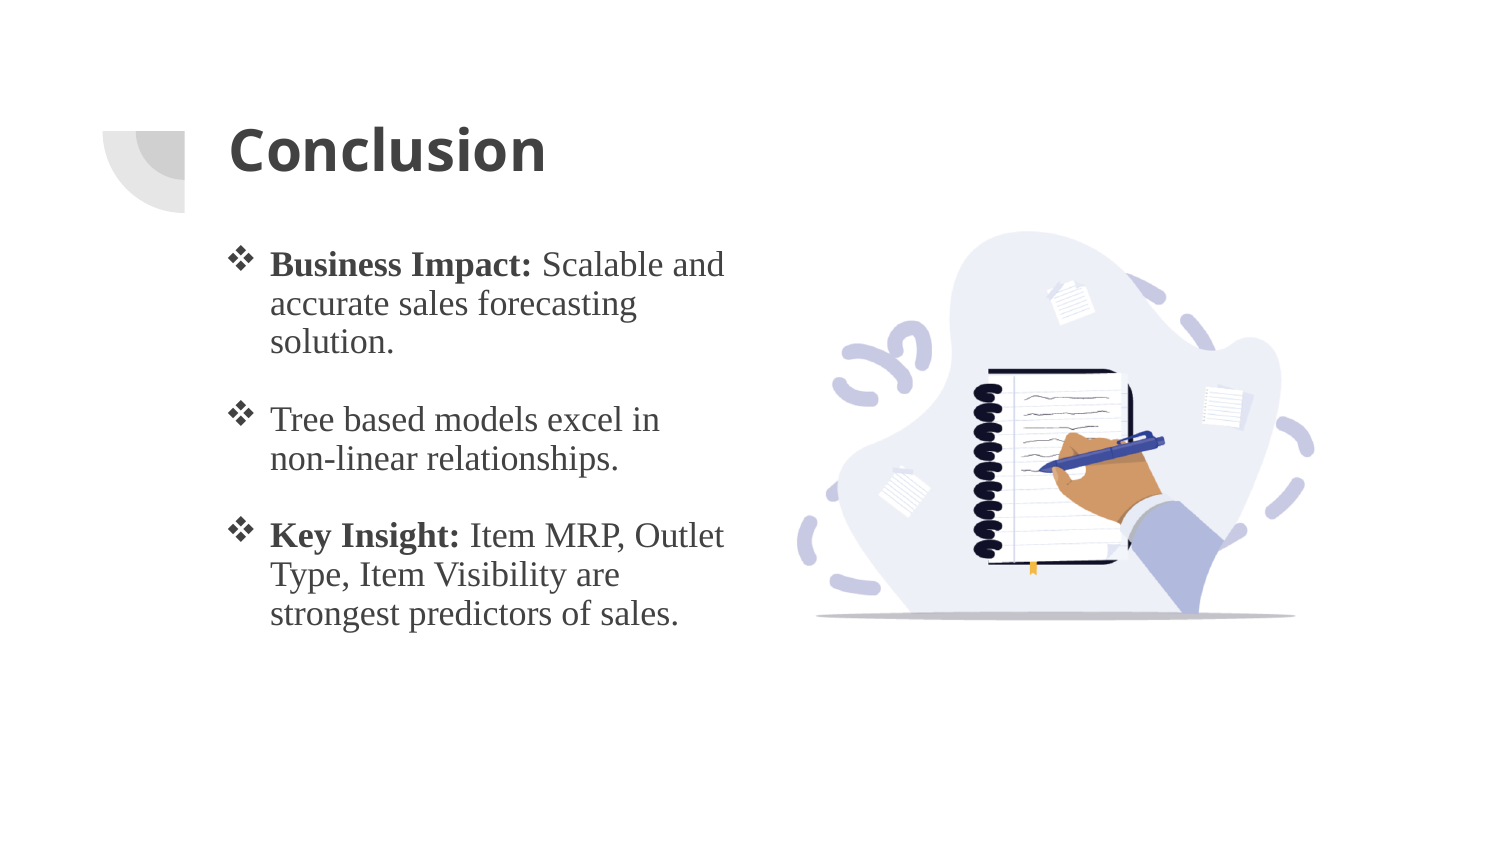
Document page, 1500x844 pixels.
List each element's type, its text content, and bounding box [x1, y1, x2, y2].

title Conclusion [213, 98, 1368, 263]
picture [790, 187, 1339, 655]
list Business Impact: Scalable and accurate sales forecasting solution. Tree based models excel in non-linear relationships. Key Insight: Item MRP, Outlet Type, Item Visibility are strongest predictors of sales. [186, 187, 750, 656]
